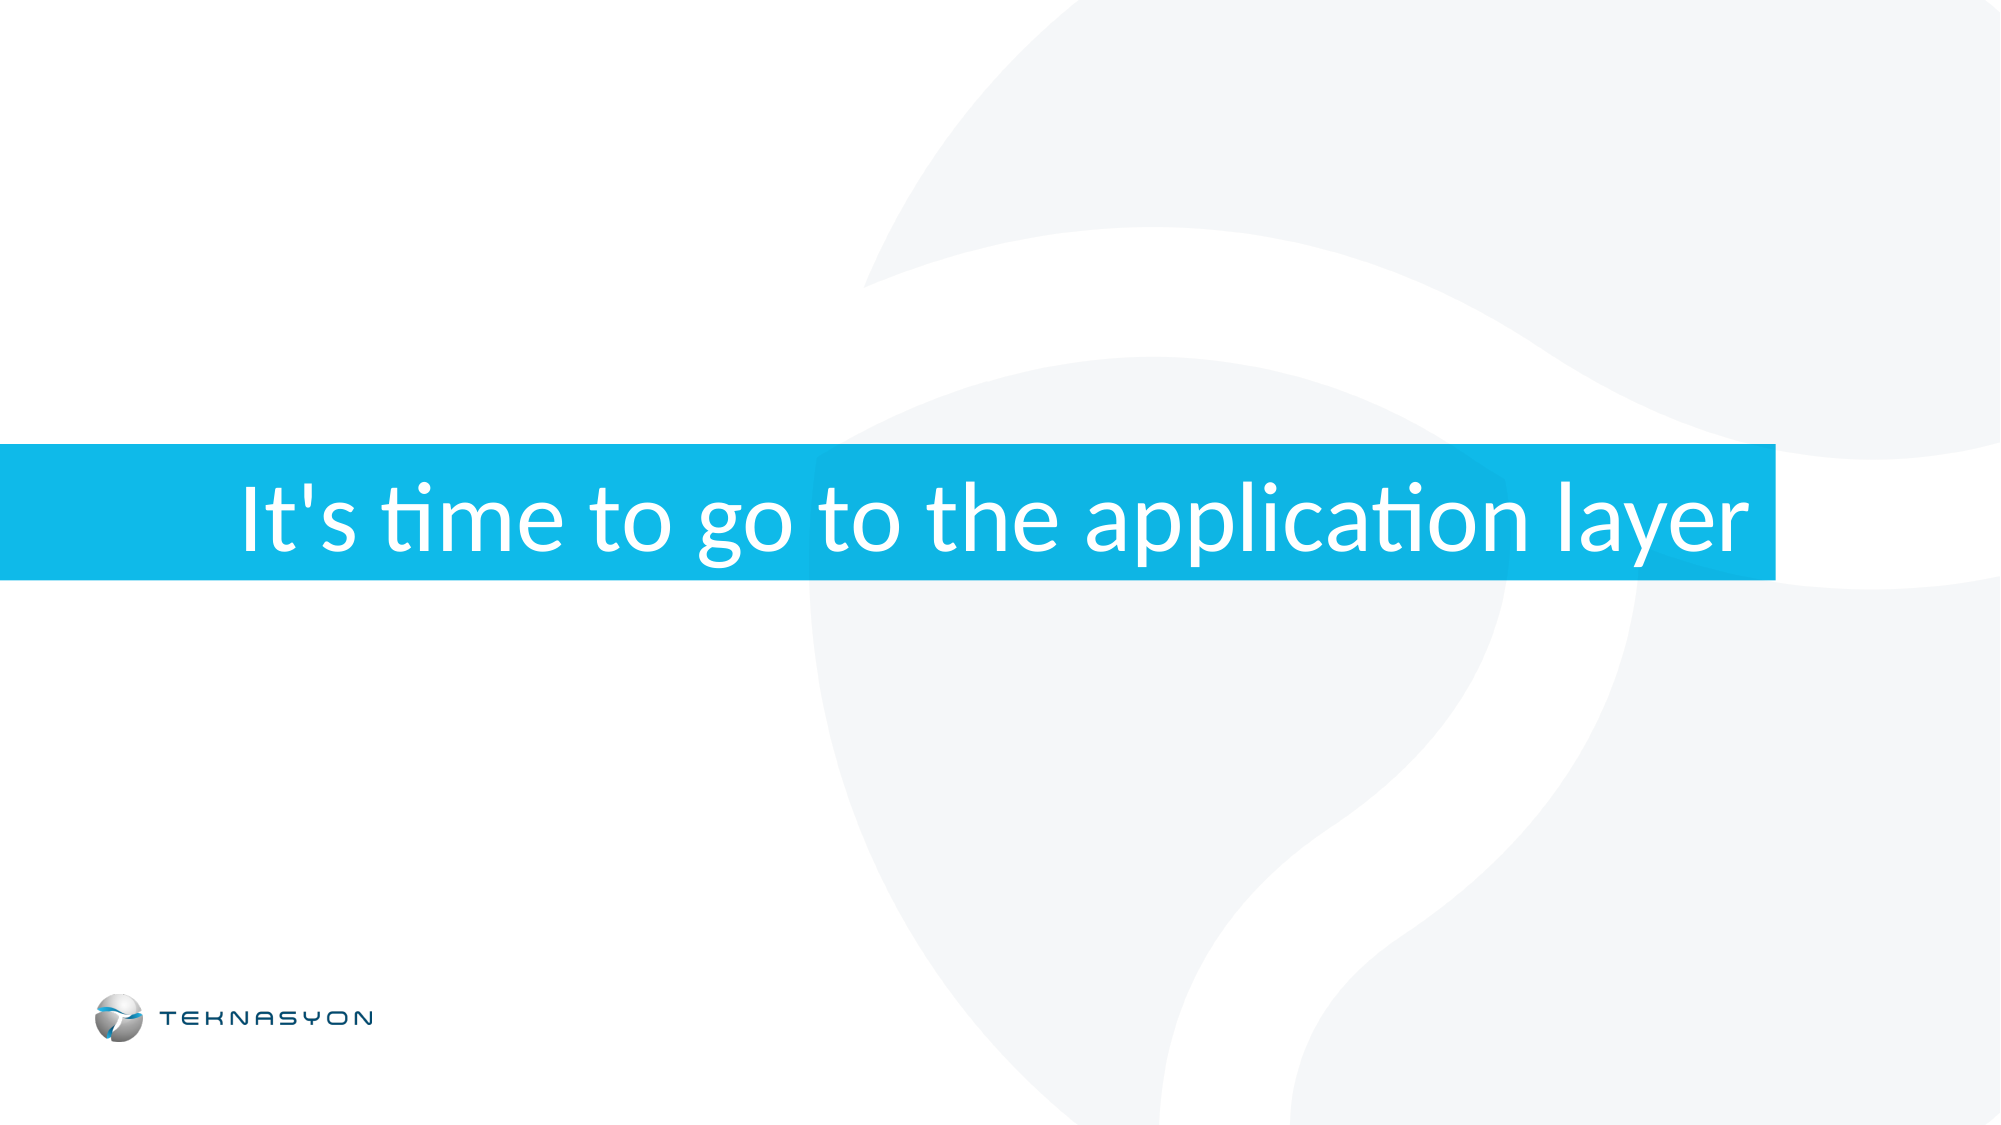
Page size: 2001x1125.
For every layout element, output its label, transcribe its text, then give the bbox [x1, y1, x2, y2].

picture [927, 488, 955, 551]
picture [1015, 503, 1057, 551]
picture [1486, 503, 1525, 550]
picture [1191, 503, 1232, 567]
picture [1430, 503, 1474, 551]
picture [1329, 503, 1365, 551]
picture [1723, 503, 1748, 550]
picture [819, 488, 847, 551]
text_box It's time to go to the application layer [224, 444, 809, 579]
text_box [0, 443, 809, 581]
picture [1625, 504, 1666, 567]
picture [809, 0, 2000, 1125]
picture [1671, 503, 1713, 551]
picture [967, 482, 1005, 550]
picture [1267, 504, 1274, 550]
picture [854, 503, 898, 551]
picture [1244, 482, 1251, 550]
picture [1410, 483, 1421, 493]
picture [1582, 503, 1618, 551]
picture [1373, 488, 1419, 551]
picture [94, 994, 372, 1042]
picture [1265, 483, 1276, 494]
picture [1088, 503, 1124, 551]
picture [1138, 503, 1179, 567]
picture [1562, 482, 1569, 550]
picture [1286, 503, 1321, 551]
